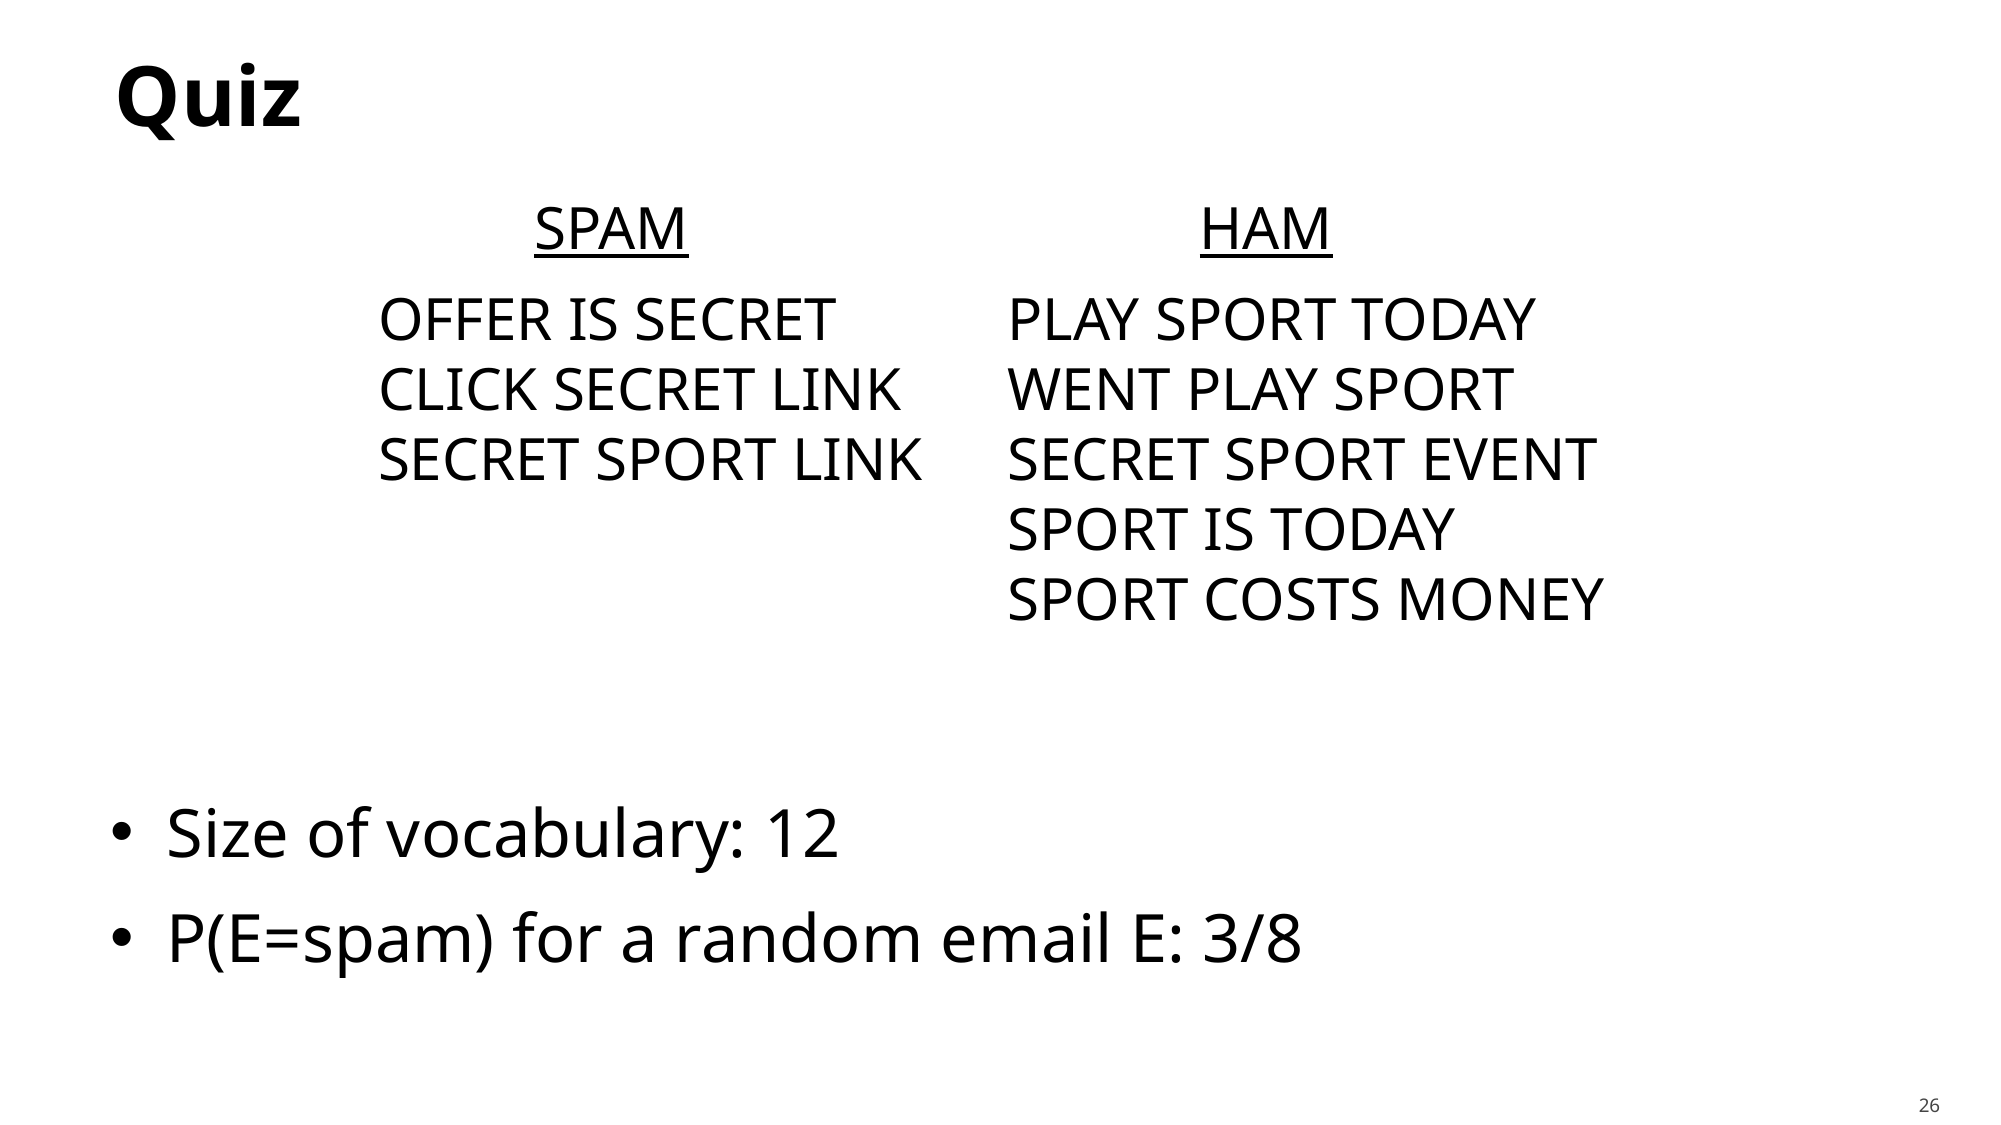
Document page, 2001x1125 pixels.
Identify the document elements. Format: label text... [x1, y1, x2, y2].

text_box Spam [519, 183, 704, 269]
text_box PLAY SPORT TODAY WENT PLAY SPORT SECRET SPORT EVENT SPORT IS TODAY SPORT COSTS MONEY [992, 274, 1620, 640]
slide_number 26 [1794, 1080, 1955, 1125]
text_box OFFER IS SECRET CLICK SECRET LINK SECRET SPORT LINK [363, 274, 938, 500]
title Quiz [99, 12, 1900, 175]
text_box Ham [1184, 183, 1348, 269]
list Size of vocabulary: 12 P(E=spam) for a random email E: 3/8 [99, 775, 1900, 1075]
